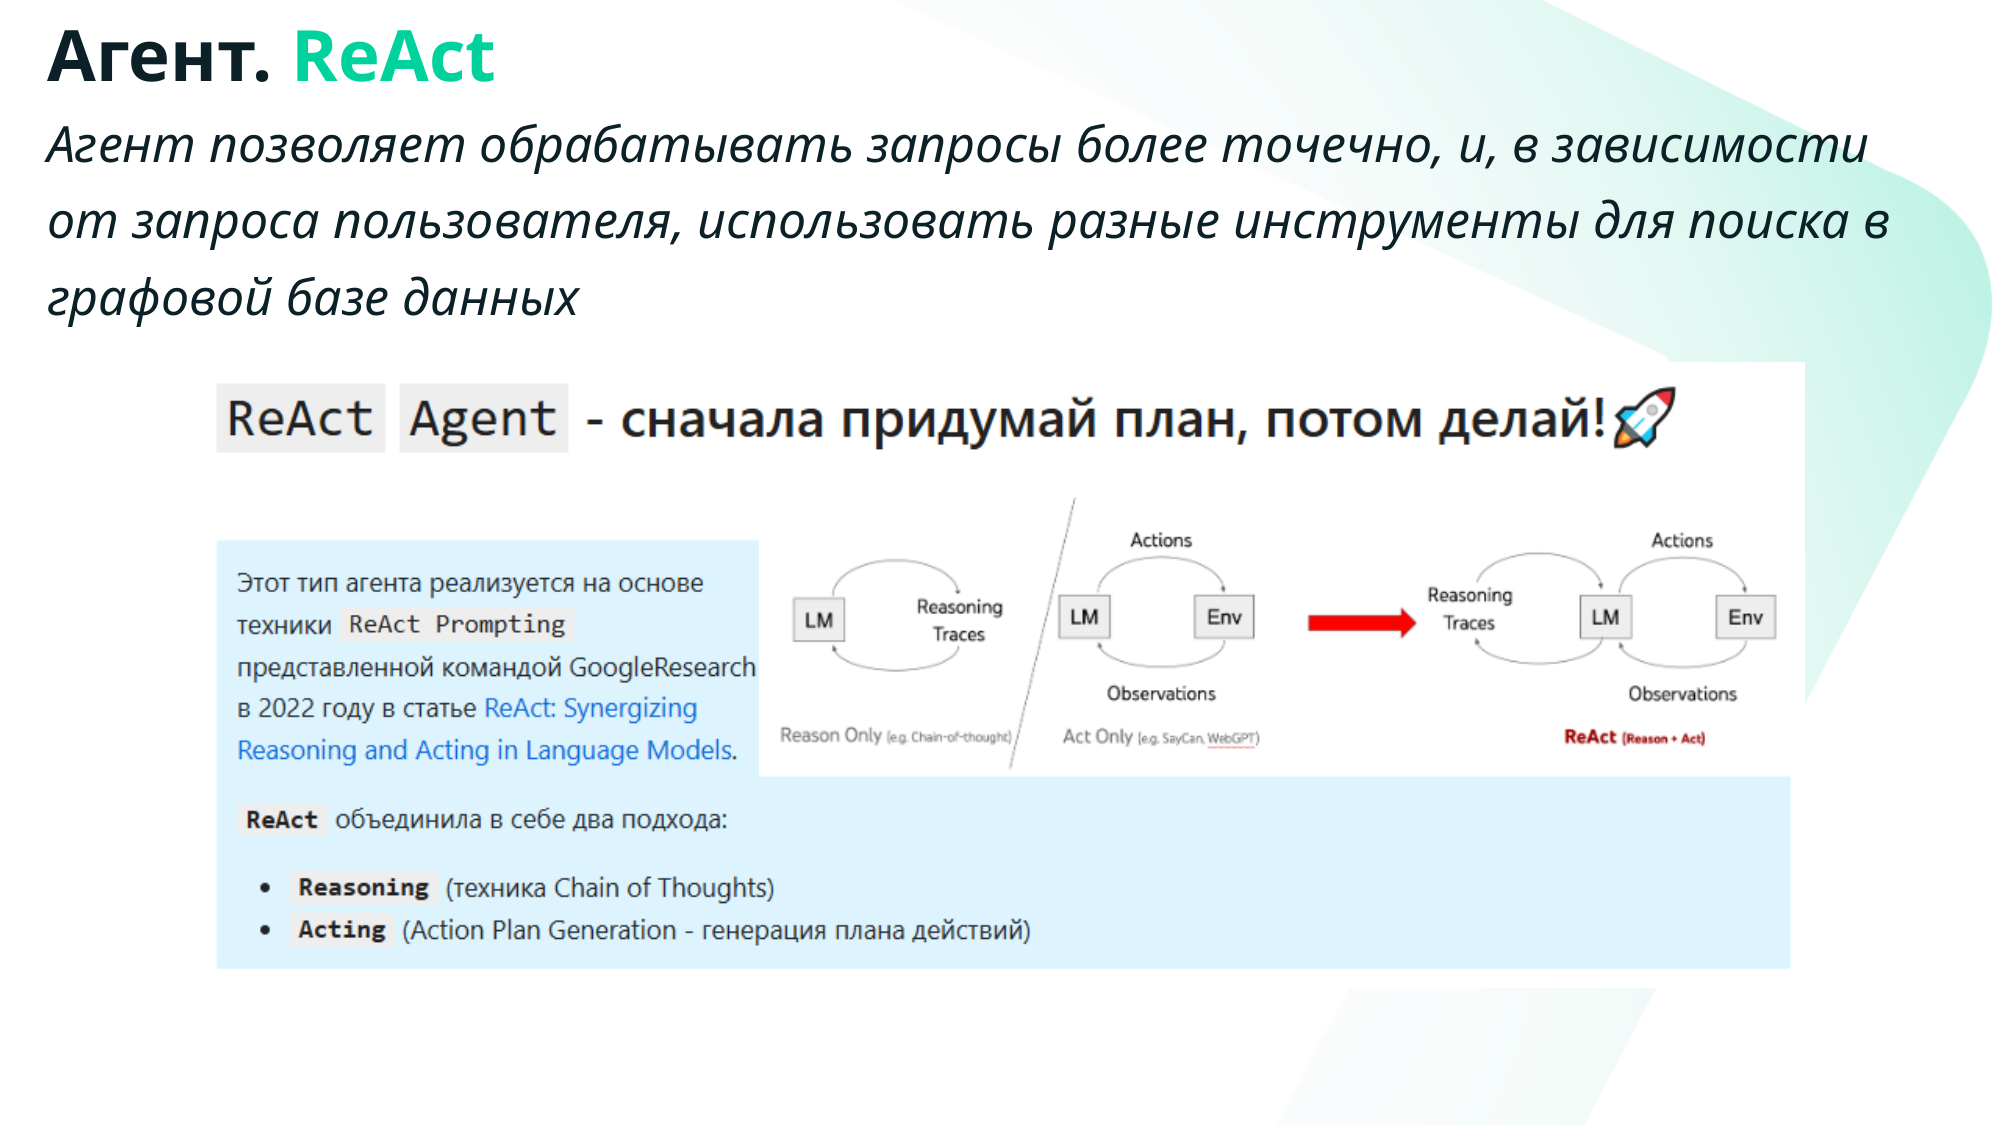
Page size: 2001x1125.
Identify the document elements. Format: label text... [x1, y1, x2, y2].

text_box Как устроен семантический (графовый) поиск в neo4j [0, 0, 2000, 1125]
text_box Агент позволяет обрабатывать запросы более точечно, и, в зависимости от запроса пользователя, использовать разные инструменты для поиска в графовой базе данных [32, 87, 1940, 333]
picture [194, 362, 1805, 989]
text_box Агент. ReAct [32, 13, 1658, 87]
